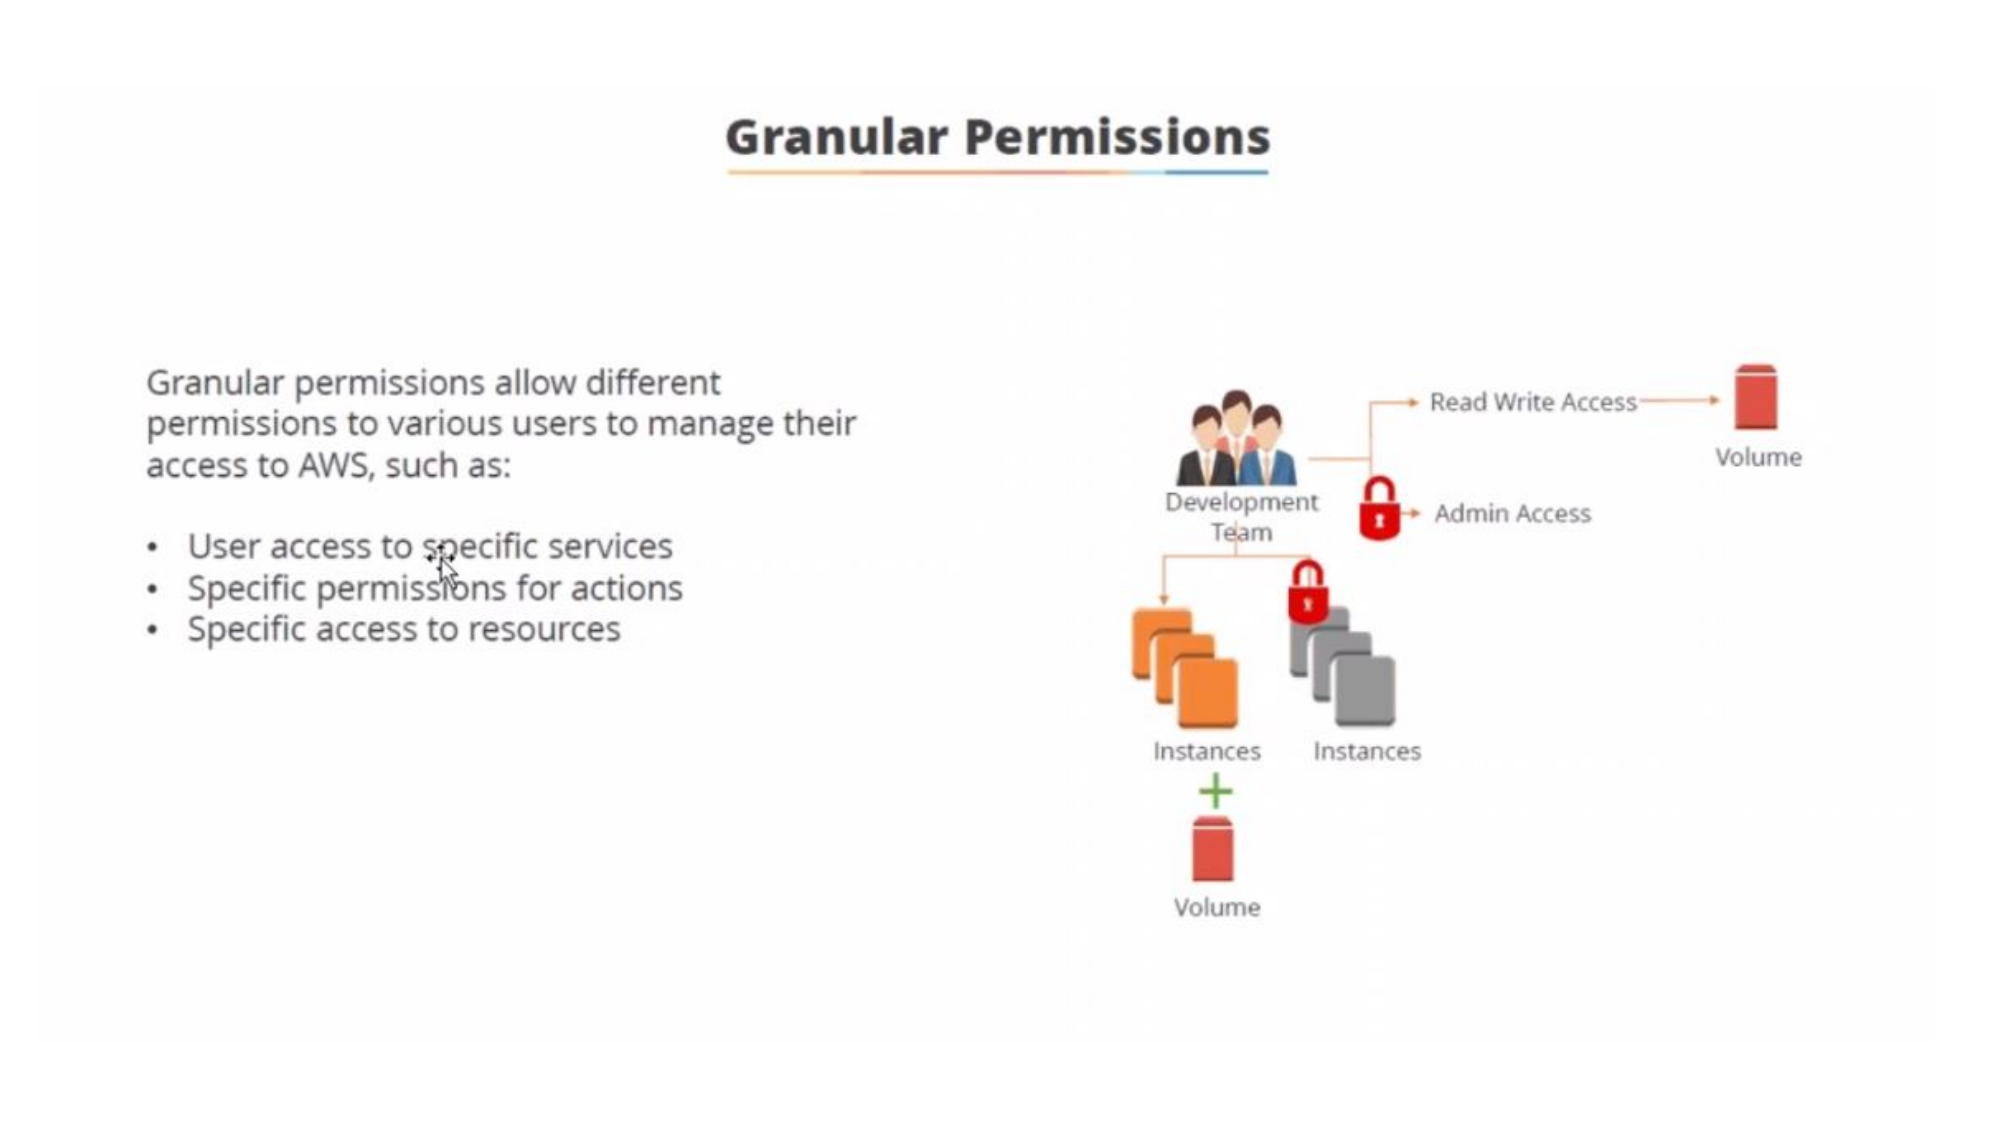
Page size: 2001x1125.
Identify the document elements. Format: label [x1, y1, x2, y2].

list [37, 84, 1934, 1044]
